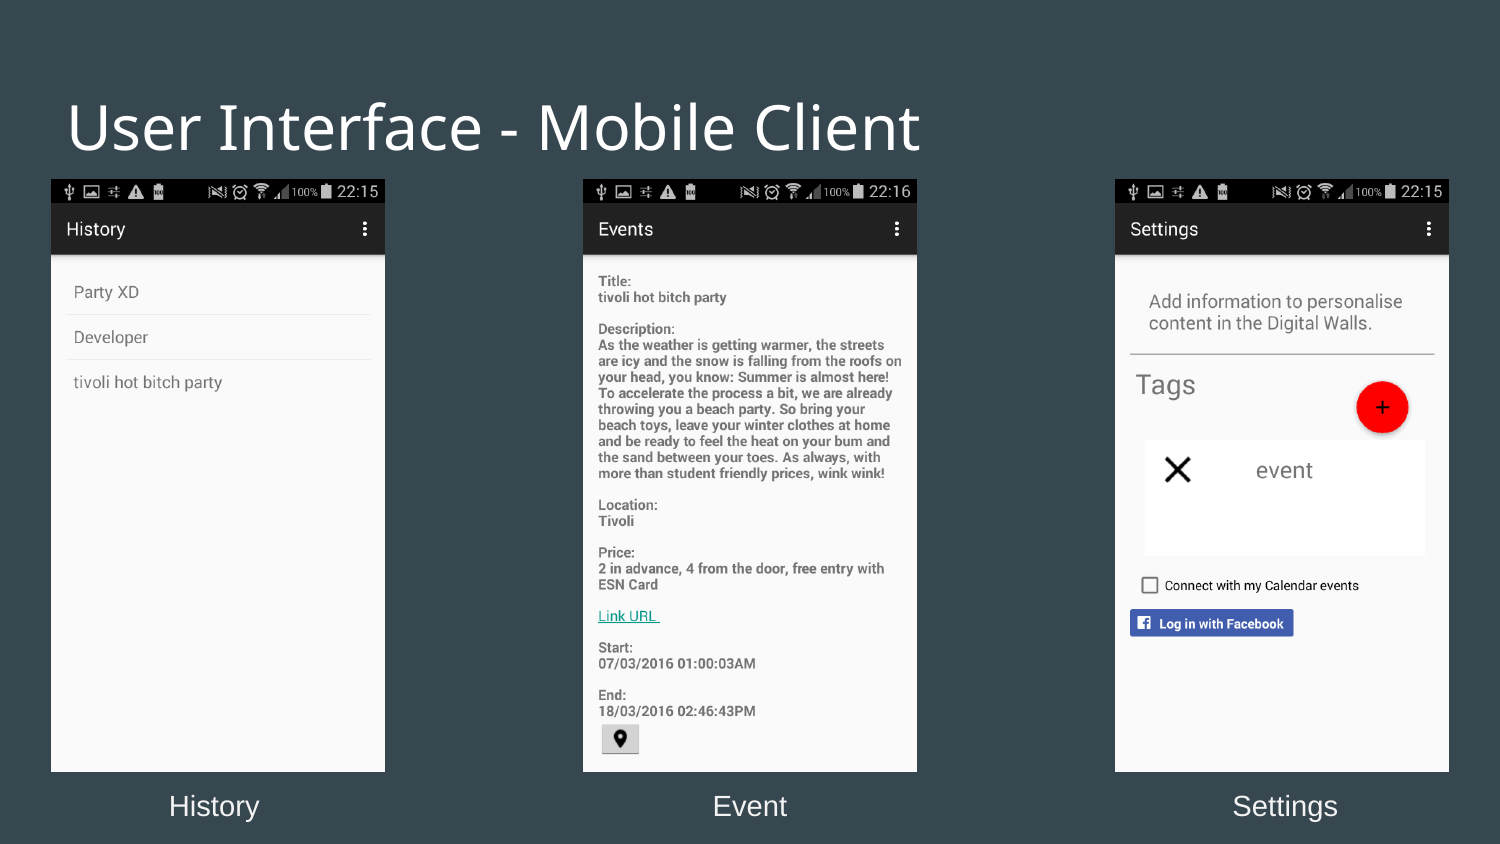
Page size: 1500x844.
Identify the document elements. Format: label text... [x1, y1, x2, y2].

picture [1115, 179, 1450, 773]
text_box Settings [1124, 780, 1447, 844]
text_box Event [588, 781, 912, 844]
text_box History [53, 781, 376, 844]
picture [50, 179, 385, 773]
picture [583, 179, 917, 773]
title User Interface - Mobile Client [51, 72, 1449, 167]
